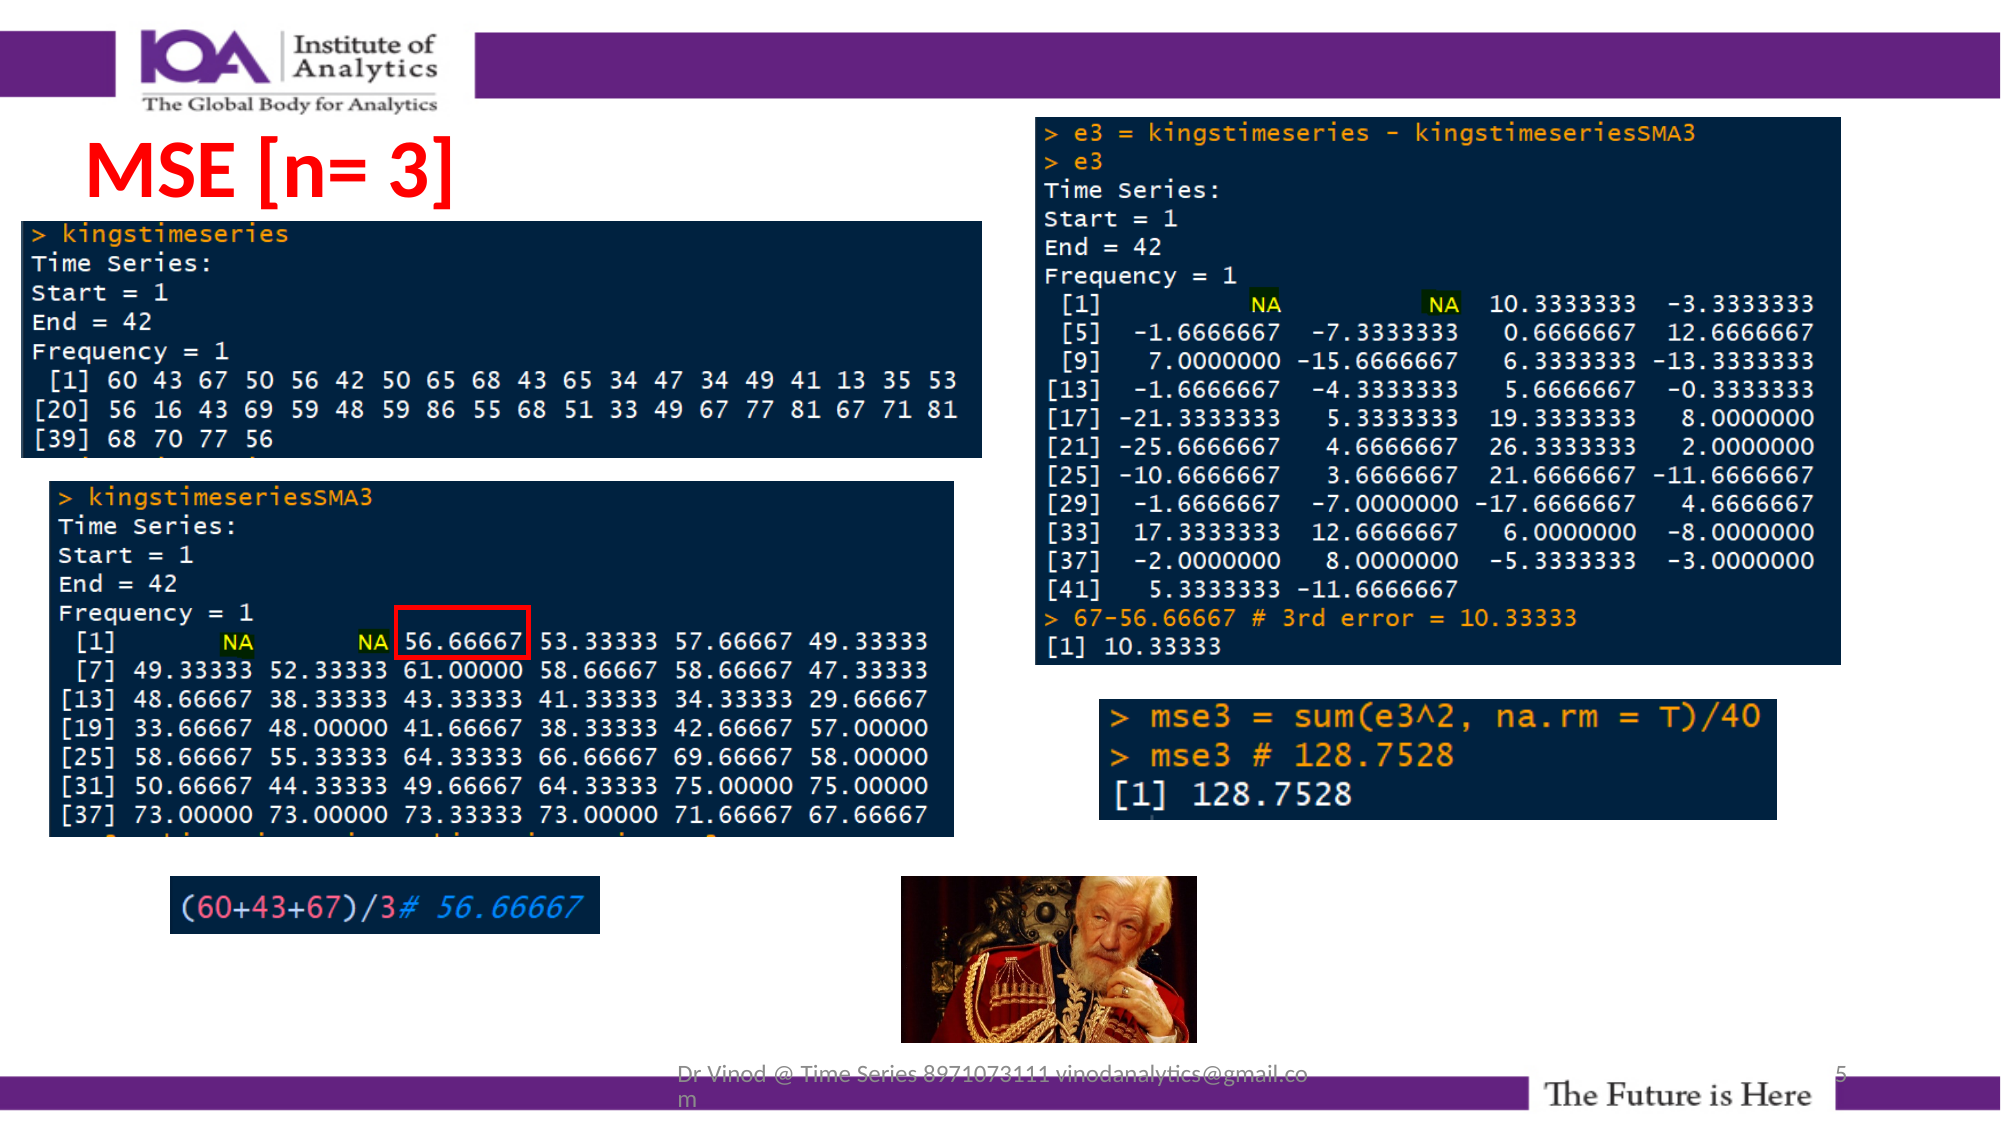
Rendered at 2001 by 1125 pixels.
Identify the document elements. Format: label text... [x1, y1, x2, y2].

footer Dr Vinod @ Time Series 8971073111 vinodanalytics@gmail.com [662, 1042, 1338, 1103]
picture [0, 0, 2001, 1125]
slide_number 5 [1412, 1042, 1863, 1103]
subtitle MSE [n= 3] [37, 117, 504, 197]
